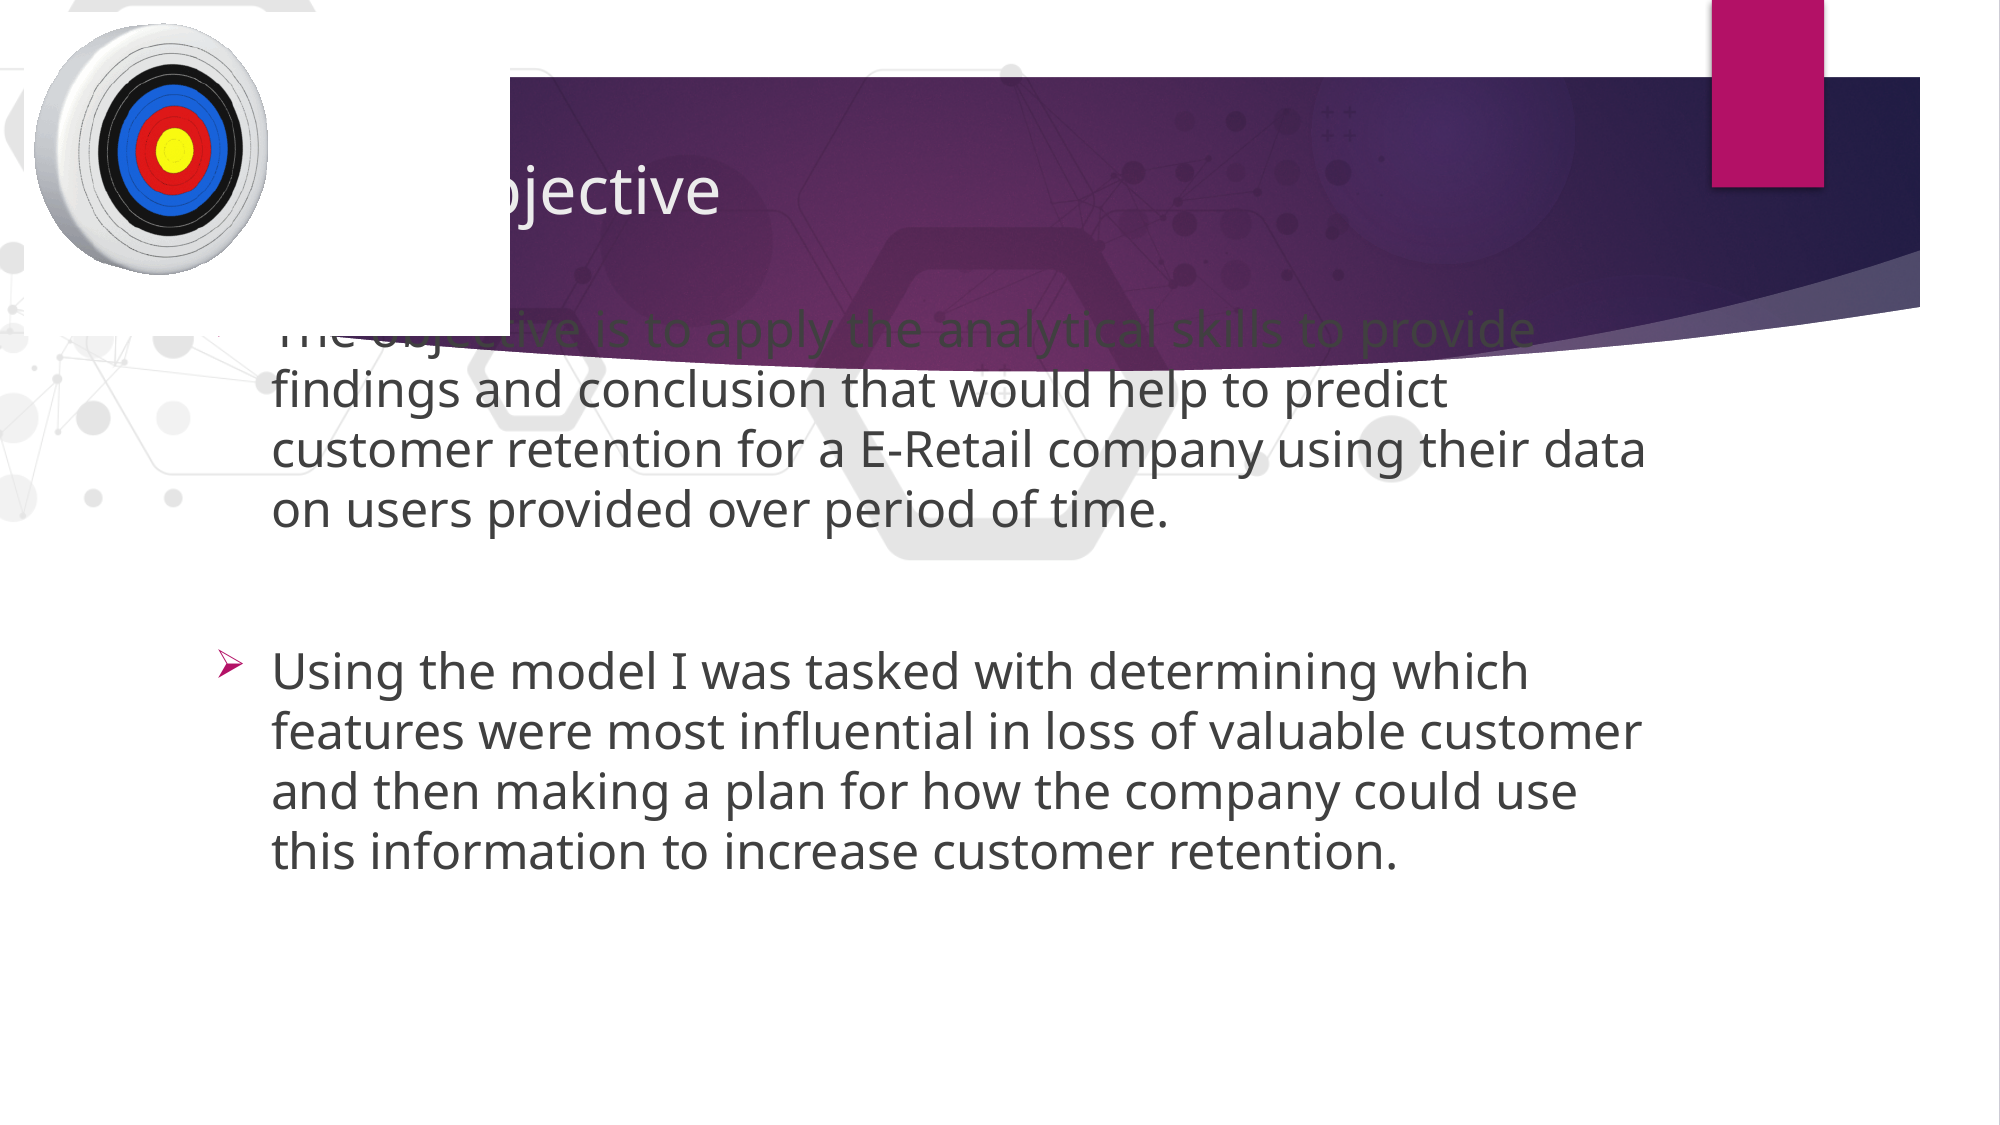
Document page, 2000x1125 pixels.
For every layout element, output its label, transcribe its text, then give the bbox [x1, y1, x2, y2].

title Objective [1430, 71, 1950, 304]
picture [0, 0, 1425, 825]
list The objective is to apply the analytical skills to provide findings and conclusion that would help to predict customer retention for a E-Retail company using their data on users provided over period of time. Using the model I was tasked with determining which features were most influential in loss of valuable customer and then making a plan for how the company could use this information to increase customer retention. [199, 209, 1667, 1013]
